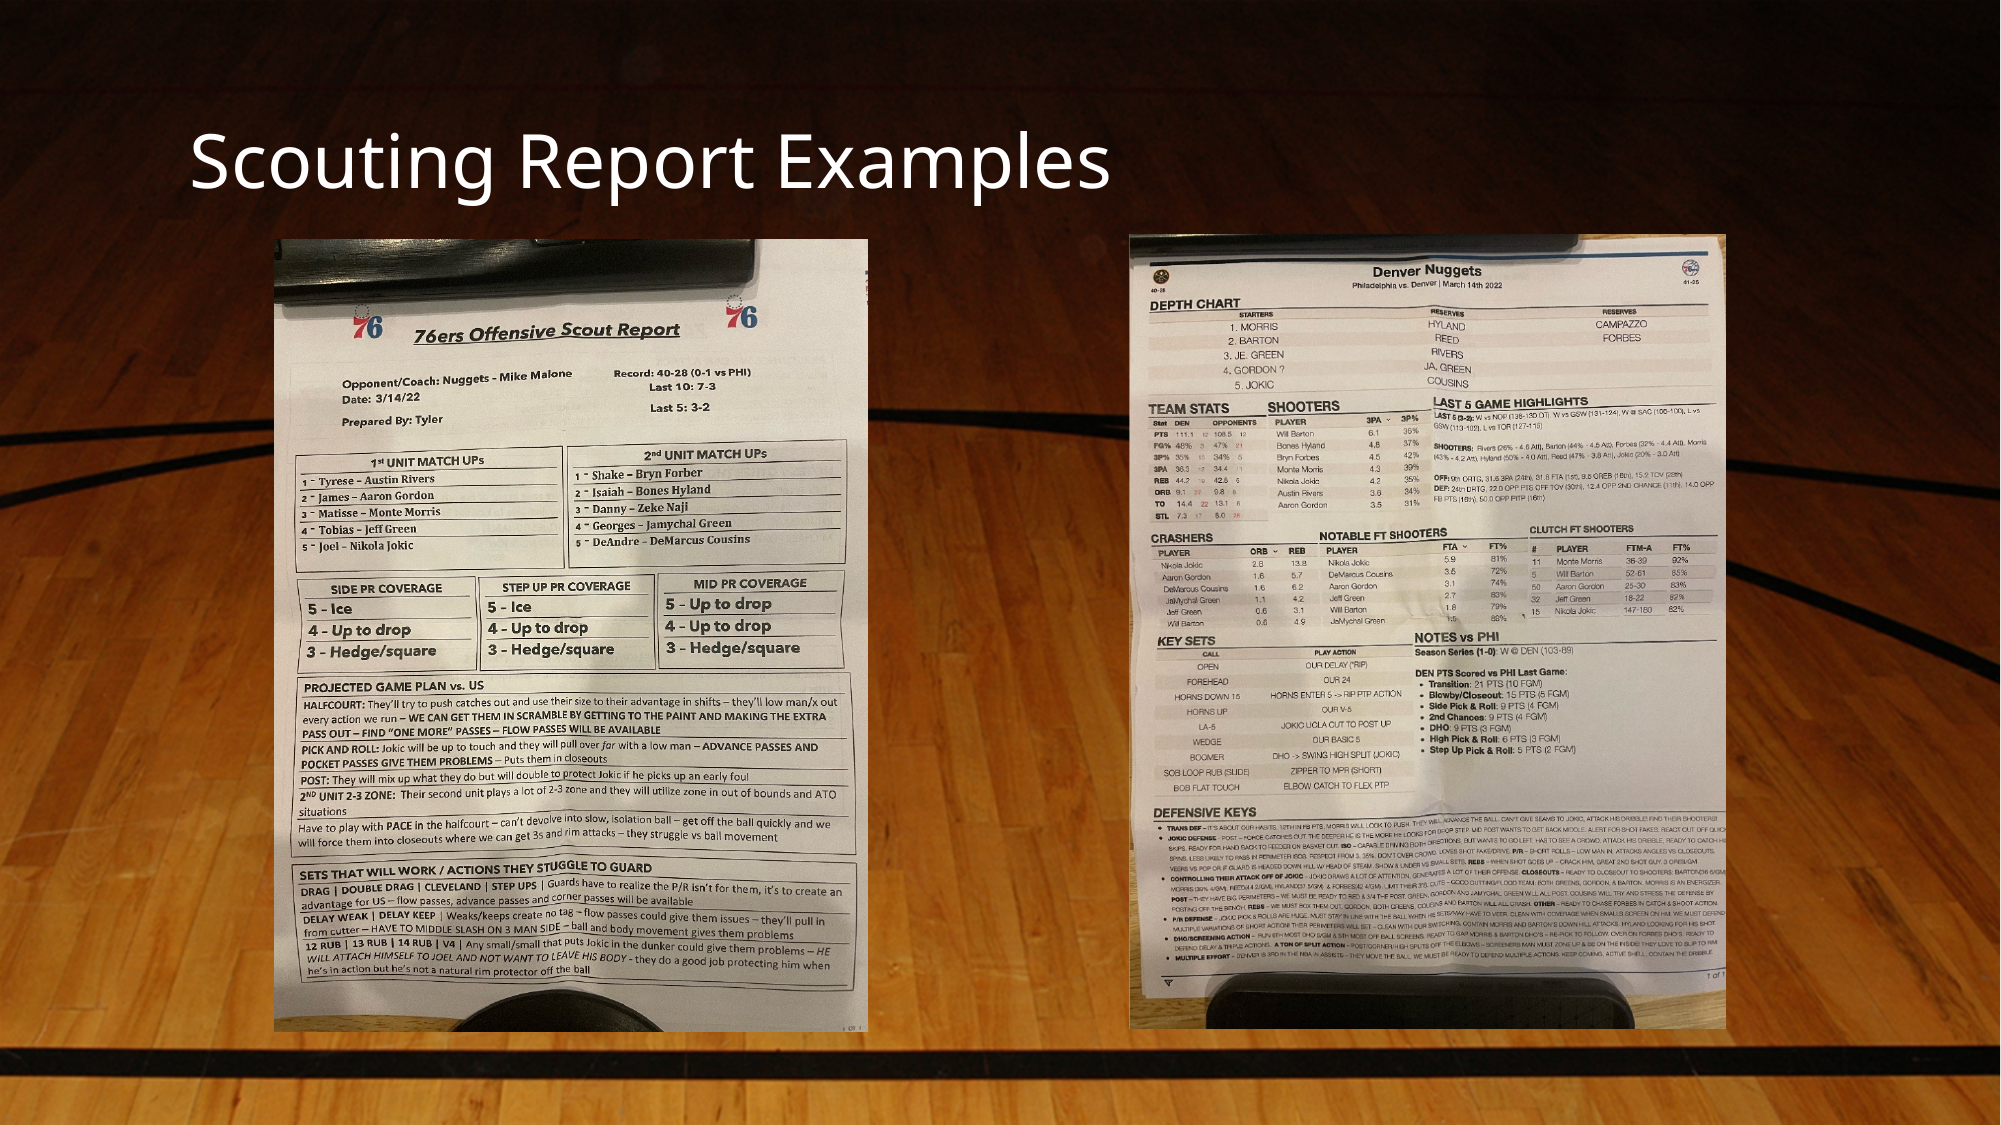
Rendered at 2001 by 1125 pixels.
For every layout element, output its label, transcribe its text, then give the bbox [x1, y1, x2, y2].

picture [0, 0, 2001, 1125]
title Scouting Report Examples [174, 24, 1825, 213]
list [1029, 333, 1825, 930]
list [274, 239, 868, 1032]
